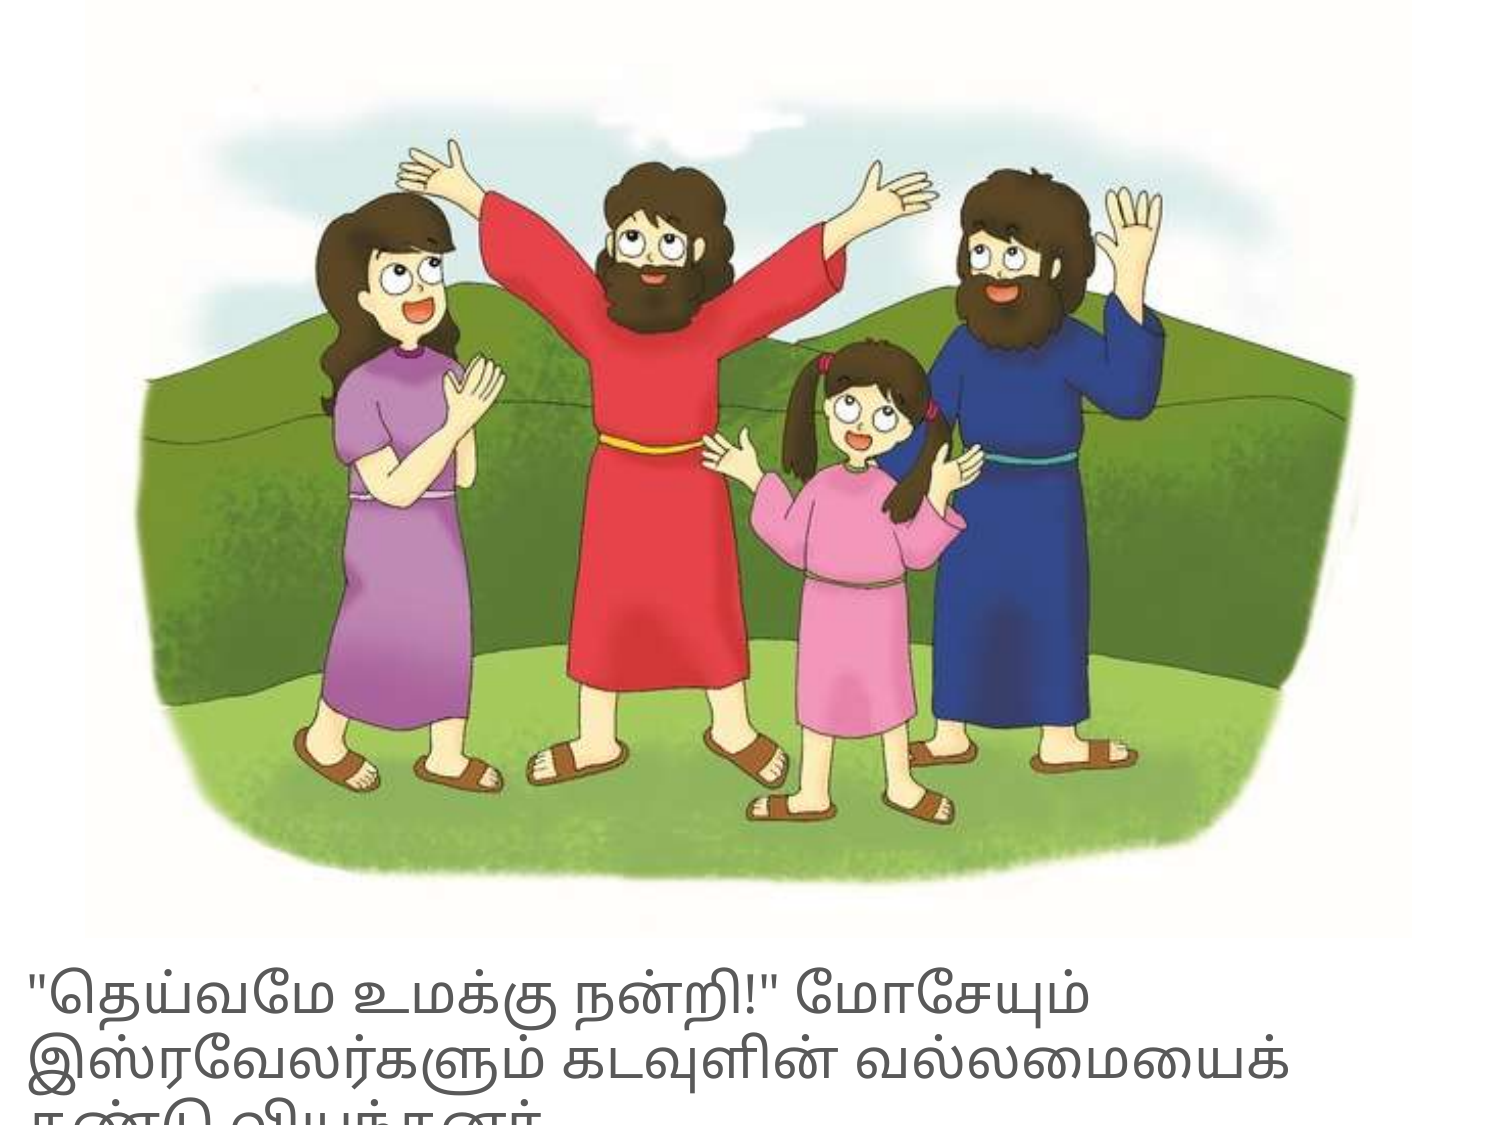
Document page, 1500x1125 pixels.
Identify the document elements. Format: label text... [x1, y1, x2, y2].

picture [85, 0, 1412, 938]
text_box "தெய்வமே உமக்கு நன்றி!" மோசேயும் இஸ்ரவேலர்களும் கடவுளின் வல்லமையைக் கண்டு வியந்தனர். [11, 952, 1498, 1125]
